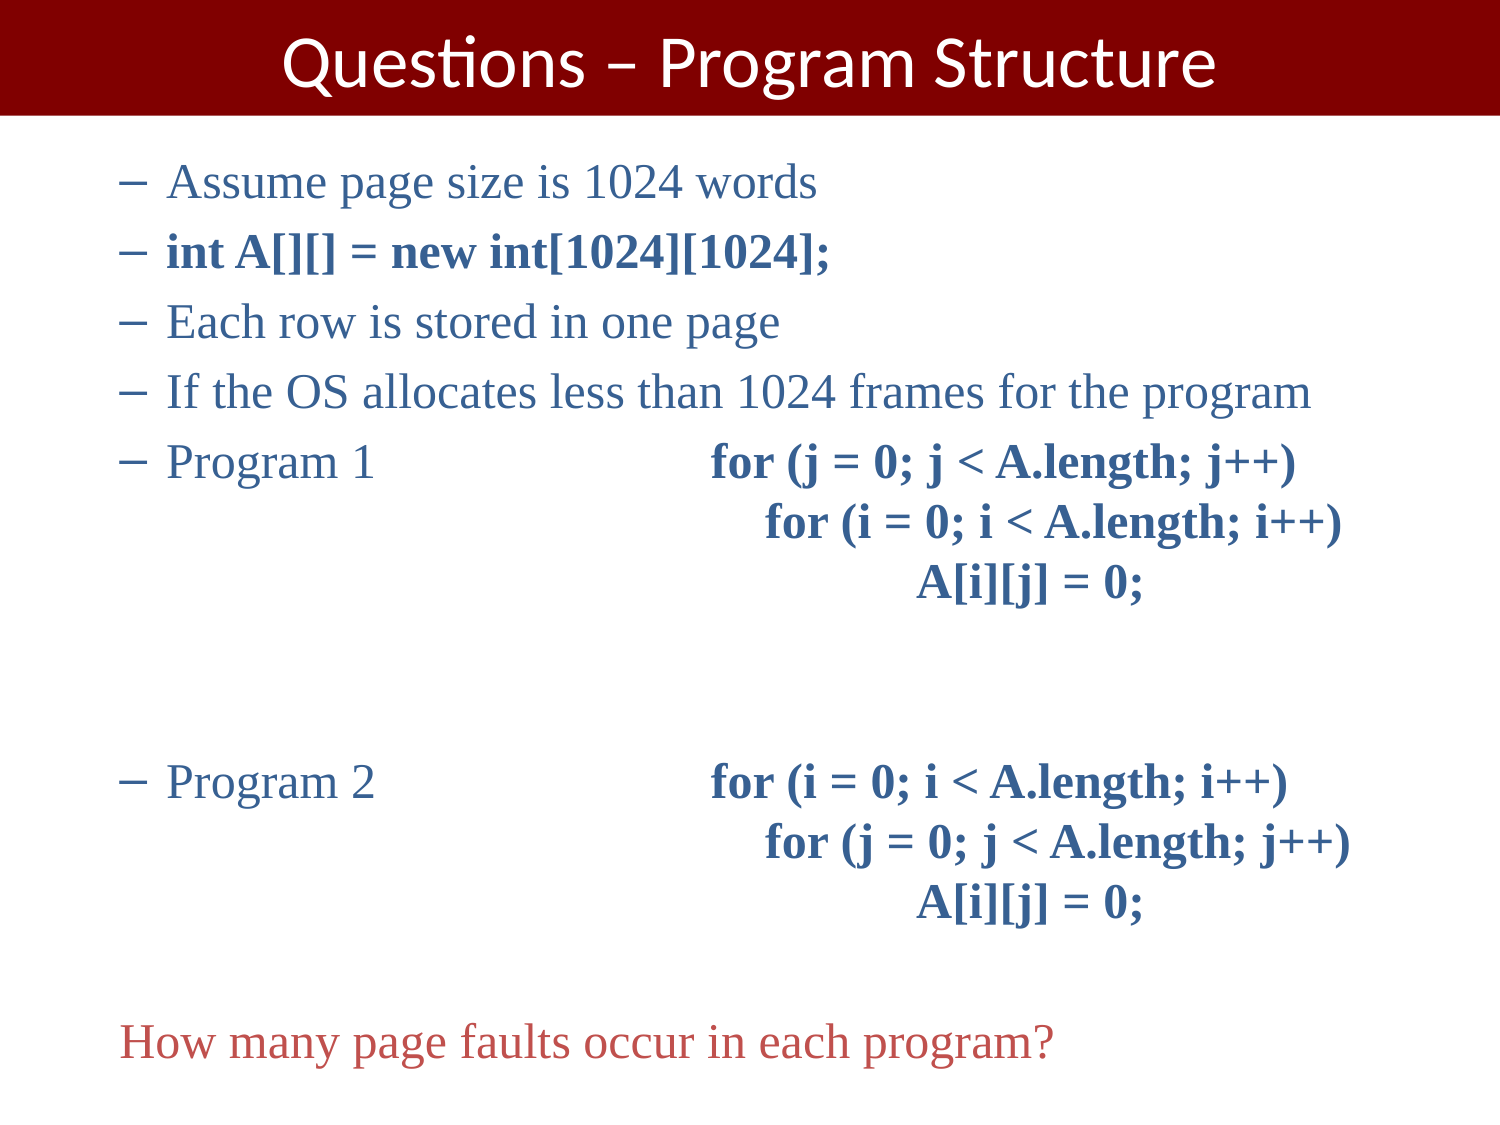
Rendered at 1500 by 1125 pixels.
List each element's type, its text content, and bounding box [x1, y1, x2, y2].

title Questions – Program Structure [0, 0, 1500, 116]
list Assume page size is 1024 words int A[][] = new int[1024][1024]; Each row is stored in one page If the OS allocates less than 1024 frames for the program Program 1 for (j = 0; j < A.length; j++) for (i = 0; i < A.length; i++) A[i][j] = 0; Program 2 for (i = 0; i < A.length; i++) for (j = 0; j < A.length; j++) A[i][j] = 0; How many page faults occur in each program? [29, 141, 1500, 1094]
